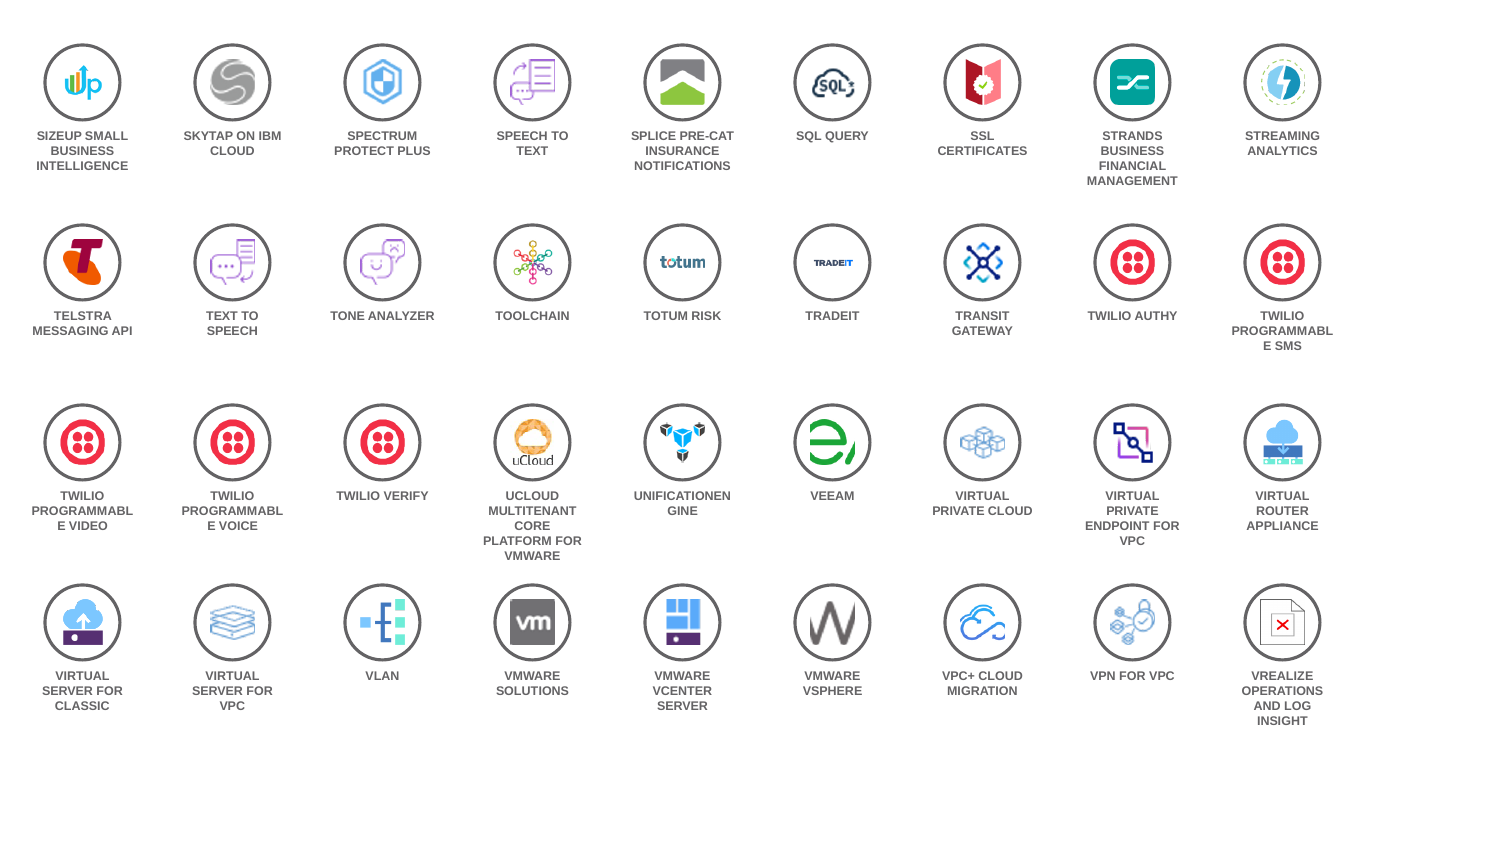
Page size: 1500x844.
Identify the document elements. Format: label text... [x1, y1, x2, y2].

text_box [1109, 652, 1156, 660]
picture [809, 419, 856, 466]
picture [209, 419, 256, 466]
text_box SPLICE PRE-CAT INSURANCE NOTIFICATIONS [629, 127, 735, 173]
text_box [194, 224, 270, 290]
picture [59, 59, 106, 106]
text_box [59, 292, 106, 300]
text_box [1109, 112, 1156, 120]
text_box [794, 224, 870, 290]
text_box [194, 584, 270, 650]
text_box [794, 404, 870, 480]
text_box [44, 44, 120, 110]
text_box TEXT TO SPEECH [179, 307, 285, 338]
text_box [344, 404, 420, 480]
text_box [1094, 224, 1170, 290]
text_box [494, 404, 570, 480]
text_box [1094, 584, 1170, 650]
text_box [59, 652, 106, 660]
picture [1259, 419, 1306, 466]
text_box SSL CERTIFICATES [929, 127, 1035, 158]
text_box SPECTRUM PROTECT PLUS [329, 127, 435, 158]
text_box VLAN [329, 667, 435, 683]
picture [509, 599, 556, 646]
text_box TWILIO VERIFY [329, 487, 435, 503]
text_box [959, 292, 1006, 300]
text_box [194, 404, 270, 480]
text_box TOTUM RISK [629, 307, 735, 323]
picture [1109, 599, 1156, 646]
text_box [1259, 112, 1306, 120]
picture [659, 419, 706, 466]
picture [959, 239, 1006, 286]
text_box [809, 652, 856, 660]
text_box VMWARE VCENTER SERVER [629, 667, 735, 713]
text_box [959, 652, 1006, 660]
picture [59, 239, 106, 286]
picture [959, 419, 1006, 466]
text_box [494, 584, 570, 650]
picture [359, 59, 406, 106]
picture [659, 599, 706, 646]
text_box STRANDS BUSINESS FINANCIAL MANAGEMENT [1079, 127, 1185, 188]
text_box [494, 224, 570, 290]
text_box [194, 44, 270, 110]
text_box UNIFICATIONENGINE [629, 487, 735, 518]
text_box [944, 404, 1020, 480]
text_box [644, 584, 720, 650]
text_box [344, 44, 420, 110]
text_box [359, 112, 406, 120]
text_box VMWARE SOLUTIONS [479, 667, 585, 698]
text_box TRADEIT [779, 307, 885, 323]
picture [359, 419, 406, 466]
text_box VMWARE VSPHERE [779, 667, 885, 698]
picture [809, 239, 856, 286]
text_box TWILIO AUTHY [1079, 307, 1185, 323]
picture [1259, 239, 1306, 286]
text_box VIRTUAL ROUTER APPLIANCE [1229, 487, 1335, 533]
text_box [794, 584, 870, 650]
text_box [659, 292, 706, 300]
text_box [1094, 404, 1170, 480]
text_box [1094, 44, 1170, 110]
text_box [344, 584, 420, 650]
picture [359, 599, 406, 646]
picture [1109, 239, 1156, 286]
picture [59, 419, 106, 466]
text_box VIRTUAL SERVER FOR VPC [179, 667, 285, 713]
text_box [809, 292, 856, 300]
text_box [1259, 652, 1306, 660]
text_box [644, 404, 720, 480]
picture [809, 599, 856, 646]
text_box TWILIO PROGRAMMABLE VOICE [179, 487, 285, 533]
text_box [644, 224, 720, 290]
picture [359, 239, 406, 286]
text_box [644, 44, 720, 110]
text_box [944, 44, 1020, 110]
picture [209, 59, 256, 106]
picture [59, 599, 106, 646]
text_box [1244, 584, 1320, 650]
picture [509, 239, 556, 286]
text_box STREAMING ANALYTICS [1229, 127, 1335, 158]
text_box VIRTUAL PRIVATE CLOUD [929, 487, 1035, 518]
text_box VREALIZE OPERATIONS AND LOG INSIGHT [1229, 667, 1335, 728]
picture [1259, 599, 1306, 646]
text_box [209, 652, 256, 660]
text_box TELSTRA MESSAGING API [29, 307, 135, 338]
text_box [794, 44, 870, 110]
text_box VIRTUAL SERVER FOR CLASSIC [29, 667, 135, 713]
picture [509, 59, 556, 106]
text_box [1244, 44, 1320, 110]
text_box VPC+ CLOUD MIGRATION [929, 667, 1035, 698]
text_box [959, 112, 1006, 120]
text_box VIRTUAL PRIVATE ENDPOINT FOR VPC [1079, 487, 1185, 548]
text_box [509, 112, 556, 120]
text_box [44, 584, 120, 650]
text_box [44, 404, 120, 480]
text_box SPEECH TO TEXT [479, 127, 585, 158]
text_box [809, 112, 856, 120]
picture [809, 59, 856, 106]
text_box TONE ANALYZER [329, 307, 435, 323]
text_box [1244, 404, 1320, 480]
picture [959, 599, 1006, 646]
text_box VPN FOR VPC [1079, 667, 1185, 683]
text_box [344, 224, 420, 290]
text_box [209, 292, 256, 300]
text_box [1259, 292, 1306, 300]
picture [1259, 59, 1306, 106]
text_box [659, 112, 706, 120]
picture [1109, 419, 1156, 466]
text_box [509, 652, 556, 660]
text_box [1244, 224, 1320, 290]
text_box [659, 652, 706, 660]
text_box [944, 224, 1020, 290]
picture [209, 239, 256, 286]
text_box SQL QUERY [779, 127, 885, 143]
text_box [59, 112, 106, 120]
picture [509, 419, 556, 466]
text_box [359, 652, 406, 660]
text_box TRANSIT GATEWAY [929, 307, 1035, 338]
text_box [509, 292, 556, 300]
text_box [359, 292, 406, 300]
picture [1109, 59, 1156, 106]
picture [209, 599, 256, 646]
text_box TWILIO PROGRAMMABLE VIDEO [29, 487, 135, 533]
picture [959, 59, 1006, 106]
text_box VEEAM [779, 487, 885, 503]
text_box SKYTAP ON IBM CLOUD [179, 127, 285, 158]
text_box [44, 224, 120, 290]
text_box [1109, 292, 1156, 300]
text_box [944, 584, 1020, 650]
text_box TOOLCHAIN [479, 307, 585, 323]
text_box TWILIO PROGRAMMABLE SMS [1229, 307, 1335, 353]
text_box SIZEUP SMALL BUSINESS INTELLIGENCE [29, 127, 135, 173]
text_box [209, 112, 256, 120]
picture [659, 59, 706, 106]
picture [659, 239, 706, 286]
text_box UCLOUD MULTITENANT CORE PLATFORM FOR VMWARE [479, 487, 585, 563]
text_box [494, 44, 570, 110]
